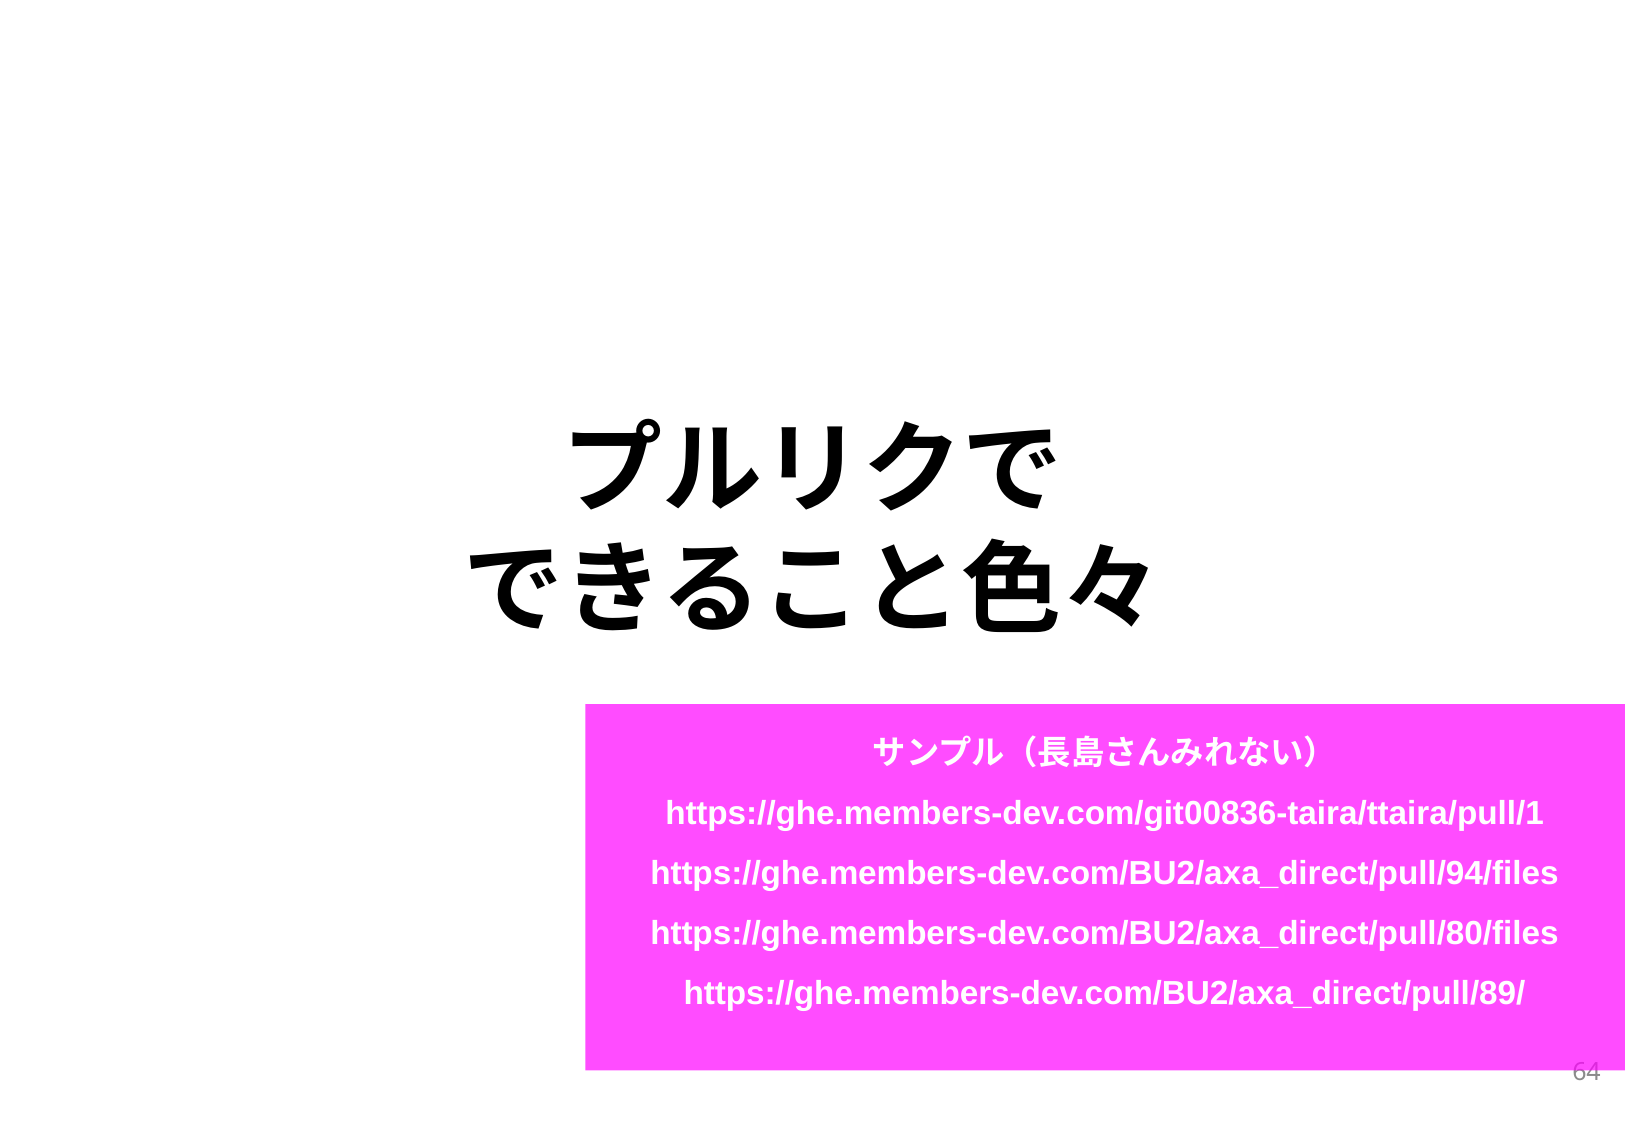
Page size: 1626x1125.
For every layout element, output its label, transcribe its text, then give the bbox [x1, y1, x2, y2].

slide_number 64 [1236, 1071, 1616, 1103]
text_box プルリクで できること色々 [0, 397, 1625, 858]
text_box サンプル（長島さんみれない） https://ghe.members-dev.com/git00836-taira/ttaira/pull/1 https://ghe.members-dev.com/BU2/axa_direct/pull/94/files https://ghe.members-dev.com/BU2/axa_direct/pull/80/files https://ghe.members-dev.com/BU2/axa_direct/pull/89/ [585, 704, 1625, 1071]
